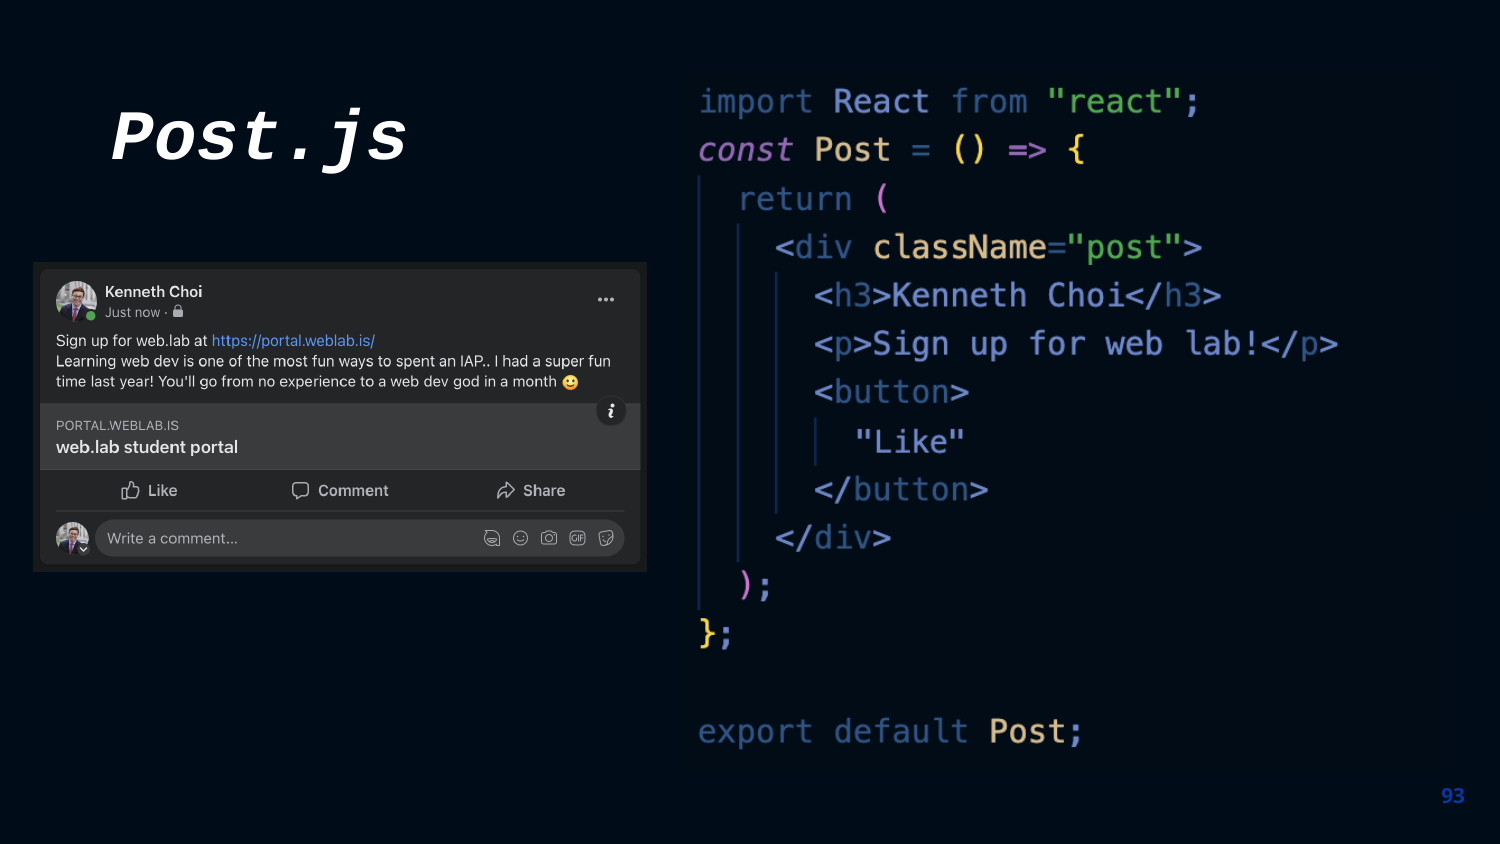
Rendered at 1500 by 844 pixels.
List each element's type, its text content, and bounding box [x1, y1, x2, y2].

picture [33, 261, 648, 572]
slide_number 93 [1389, 764, 1480, 830]
picture [683, 70, 1491, 774]
text_box Post.js [96, 73, 679, 189]
